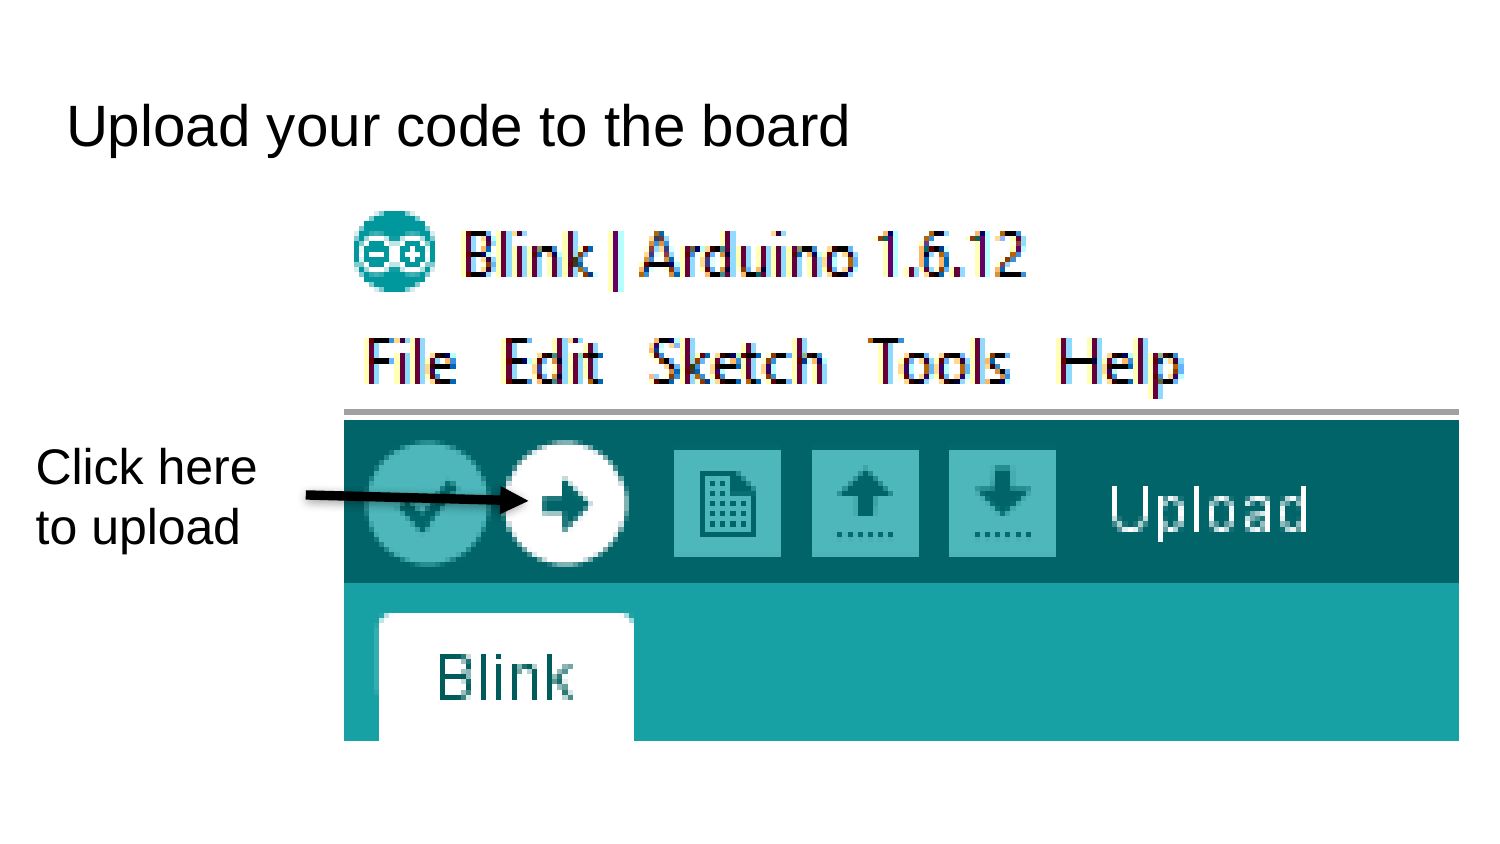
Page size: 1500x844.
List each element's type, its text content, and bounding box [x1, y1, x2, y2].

text_box Click here to upload [20, 426, 306, 564]
title Upload your code to the board [51, 72, 1449, 167]
picture [343, 196, 1459, 742]
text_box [305, 494, 529, 502]
